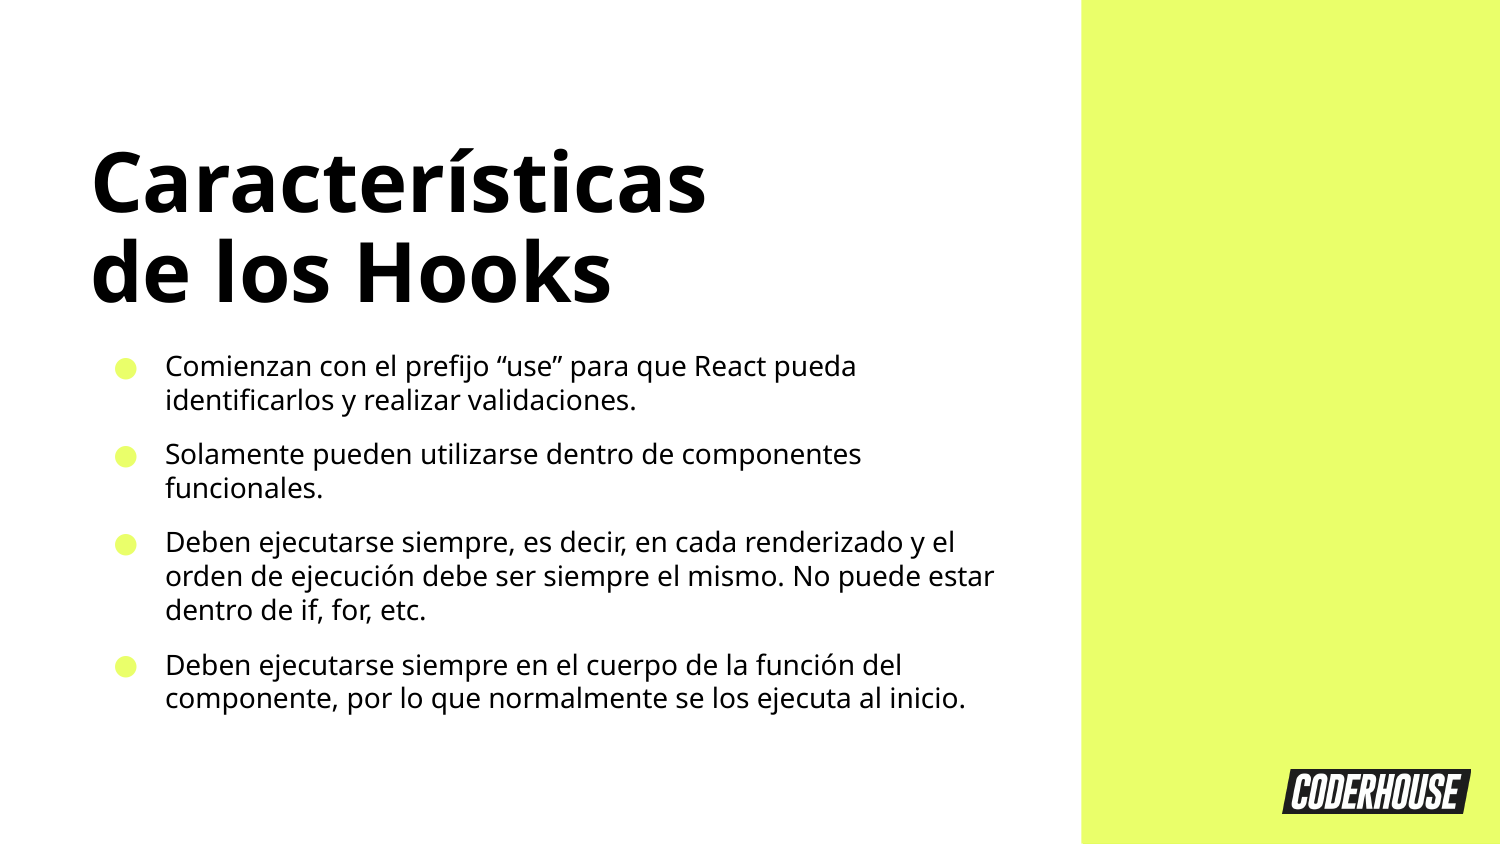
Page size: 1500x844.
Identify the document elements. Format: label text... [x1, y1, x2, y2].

text_box Comienzan con el prefijo “use” para que React pueda identificarlos y realizar validaciones. Solamente pueden utilizarse dentro de componentes funcionales. Deben ejecutarse siempre, es decir, en cada renderizado y el orden de ejecución debe ser siempre el mismo. No puede estar dentro de if, for, etc. Deben ejecutarse siempre en el cuerpo de la función del componente, por lo que normalmente se los ejecuta al inicio. [75, 333, 1022, 730]
picture [1281, 769, 1471, 814]
picture [0, 0, 1081, 844]
text_box Características de los Hooks [75, 125, 851, 333]
